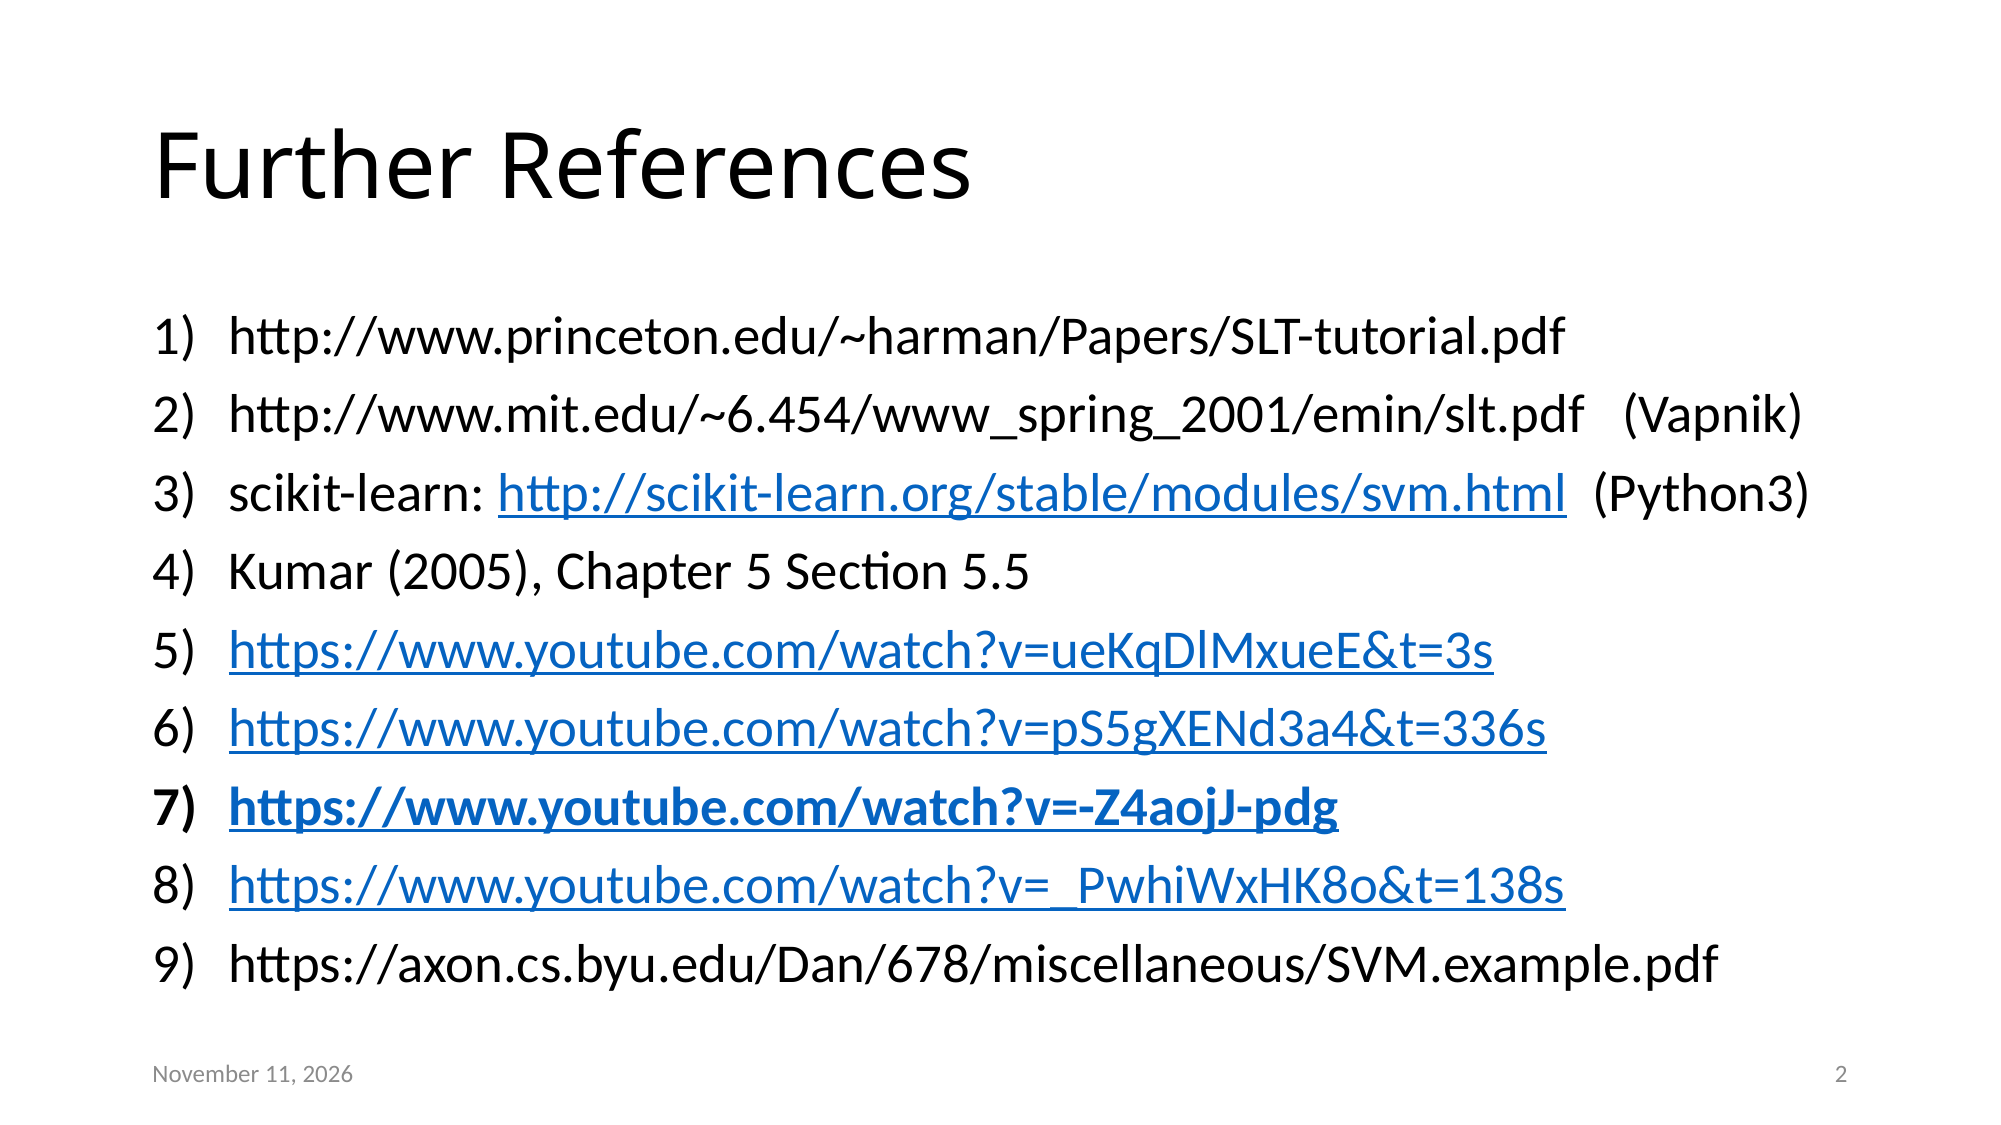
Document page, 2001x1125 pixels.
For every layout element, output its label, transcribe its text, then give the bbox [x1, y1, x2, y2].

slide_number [137, 1042, 588, 1103]
slide_number 2 [1412, 1042, 1863, 1103]
title Further References [137, 59, 1863, 278]
list http://www.princeton.edu/~harman/Papers/SLT-tutorial.pdf http://www.mit.edu/~6.454/www_spring_2001/emin/slt.pdf (Vapnik) scikit-learn: http://scikit-learn.org/stable/modules/svm.html (Python3) Kumar (2005), Chapter 5 Section 5.5 https://www.youtube.com/watch?v=ueKqDlMxueE&t=3s https://www.youtube.com/watch?v=pS5gXENd3a4&t=336s https://www.youtube.com/watch?v=-Z4aojJ-pdg https://www.youtube.com/watch?v=_PwhiWxHK8o&t=138s https://axon.cs.byu.edu/Dan/678/miscellaneous/SVM.example.pdf [137, 299, 1863, 1014]
